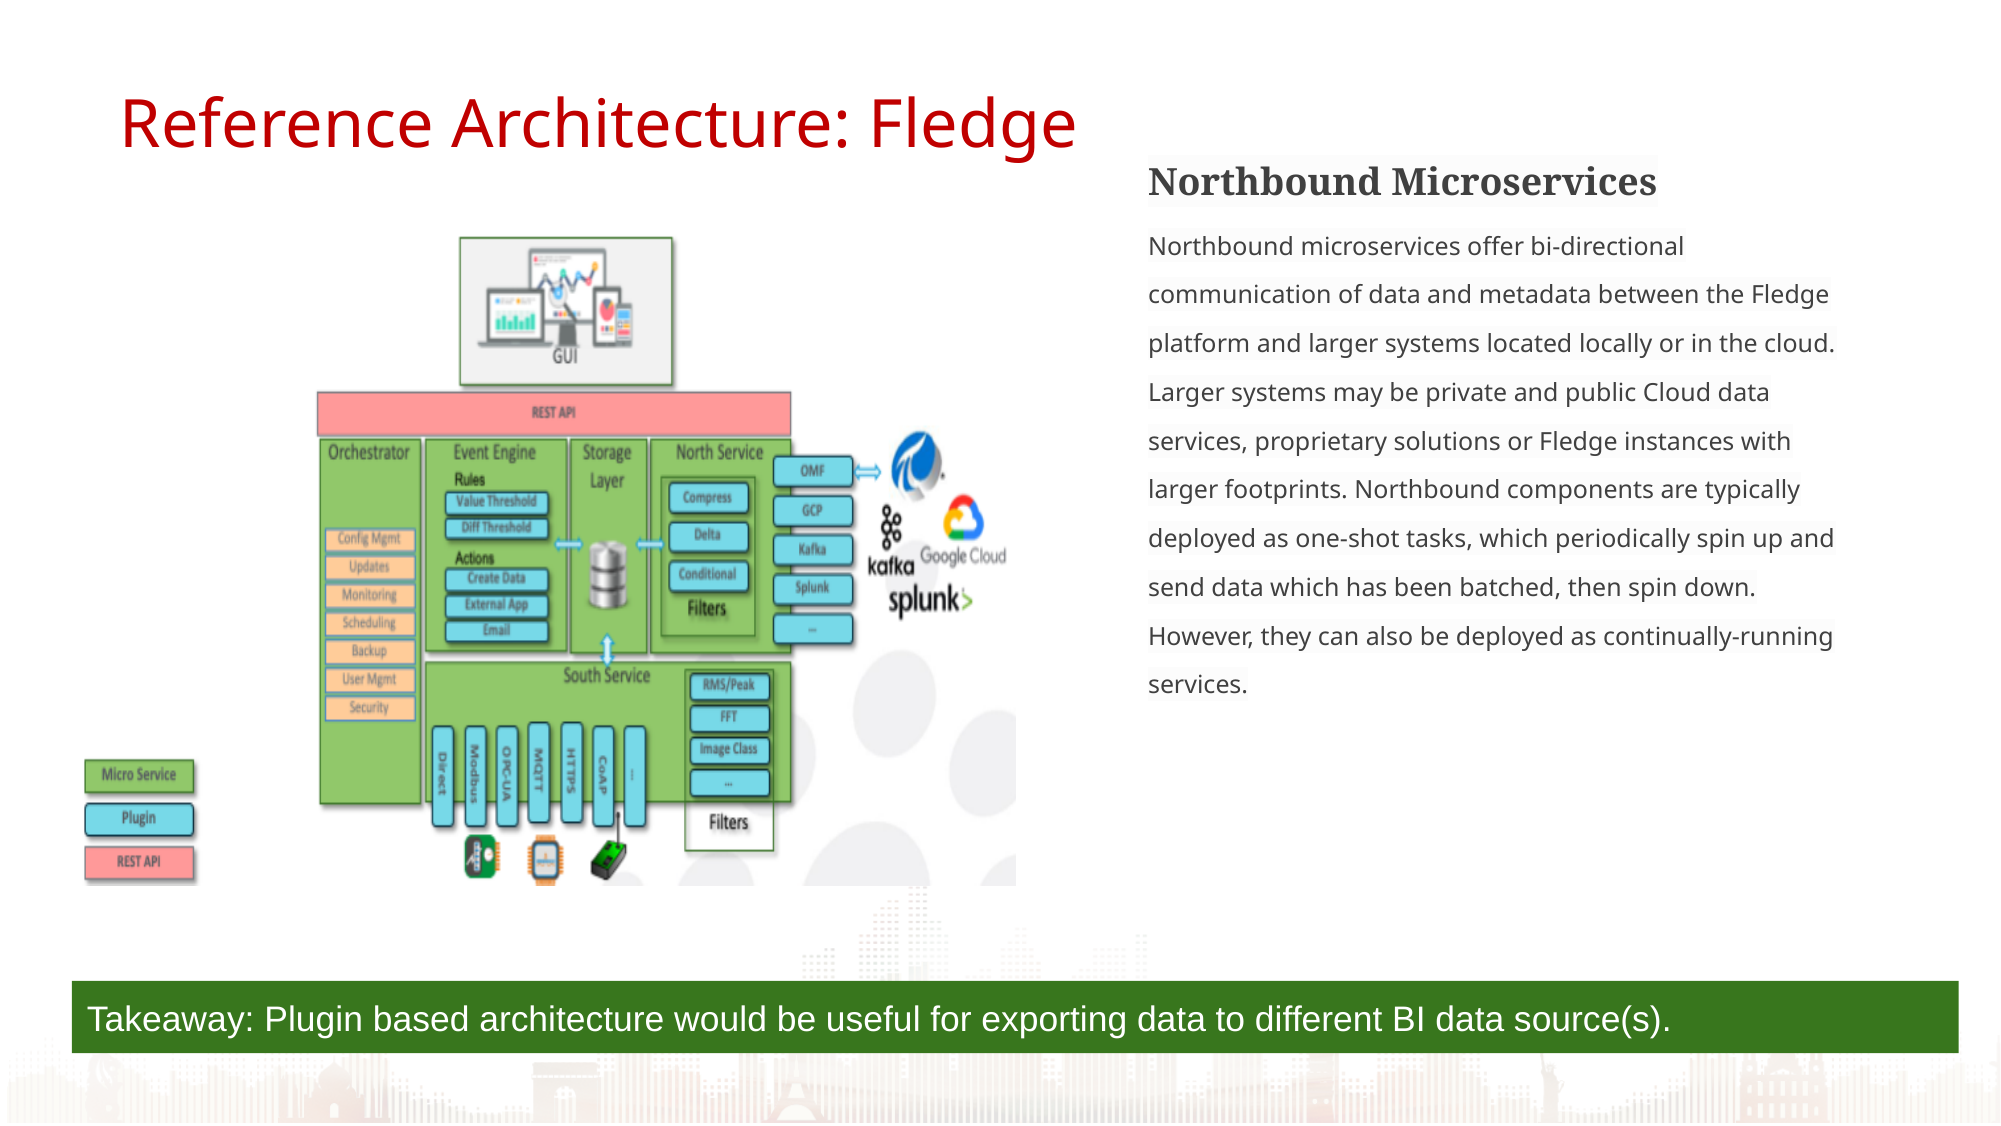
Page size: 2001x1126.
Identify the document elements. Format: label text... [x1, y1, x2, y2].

subtitle Reference Architecture: Fledge [119, 74, 1882, 163]
text_box Northbound Microservices Northbound microservices offer bi-directional communication of data and metadata between the Fledge platform and larger systems located locally or in the cloud. Larger systems may be private and public Cloud data services, proprietary solutions or Fledge instances with larger footprints. Northbound components are typically deployed as one-shot tasks, which periodically spin up and send data which has been batched, then spin down. However, they can also be deployed as continually-running services. [1133, 142, 1882, 714]
picture [7, 211, 2001, 1123]
text_box Takeaway: Plugin based architecture would be useful for exporting data to different BI data source(s). [71, 980, 1959, 1054]
